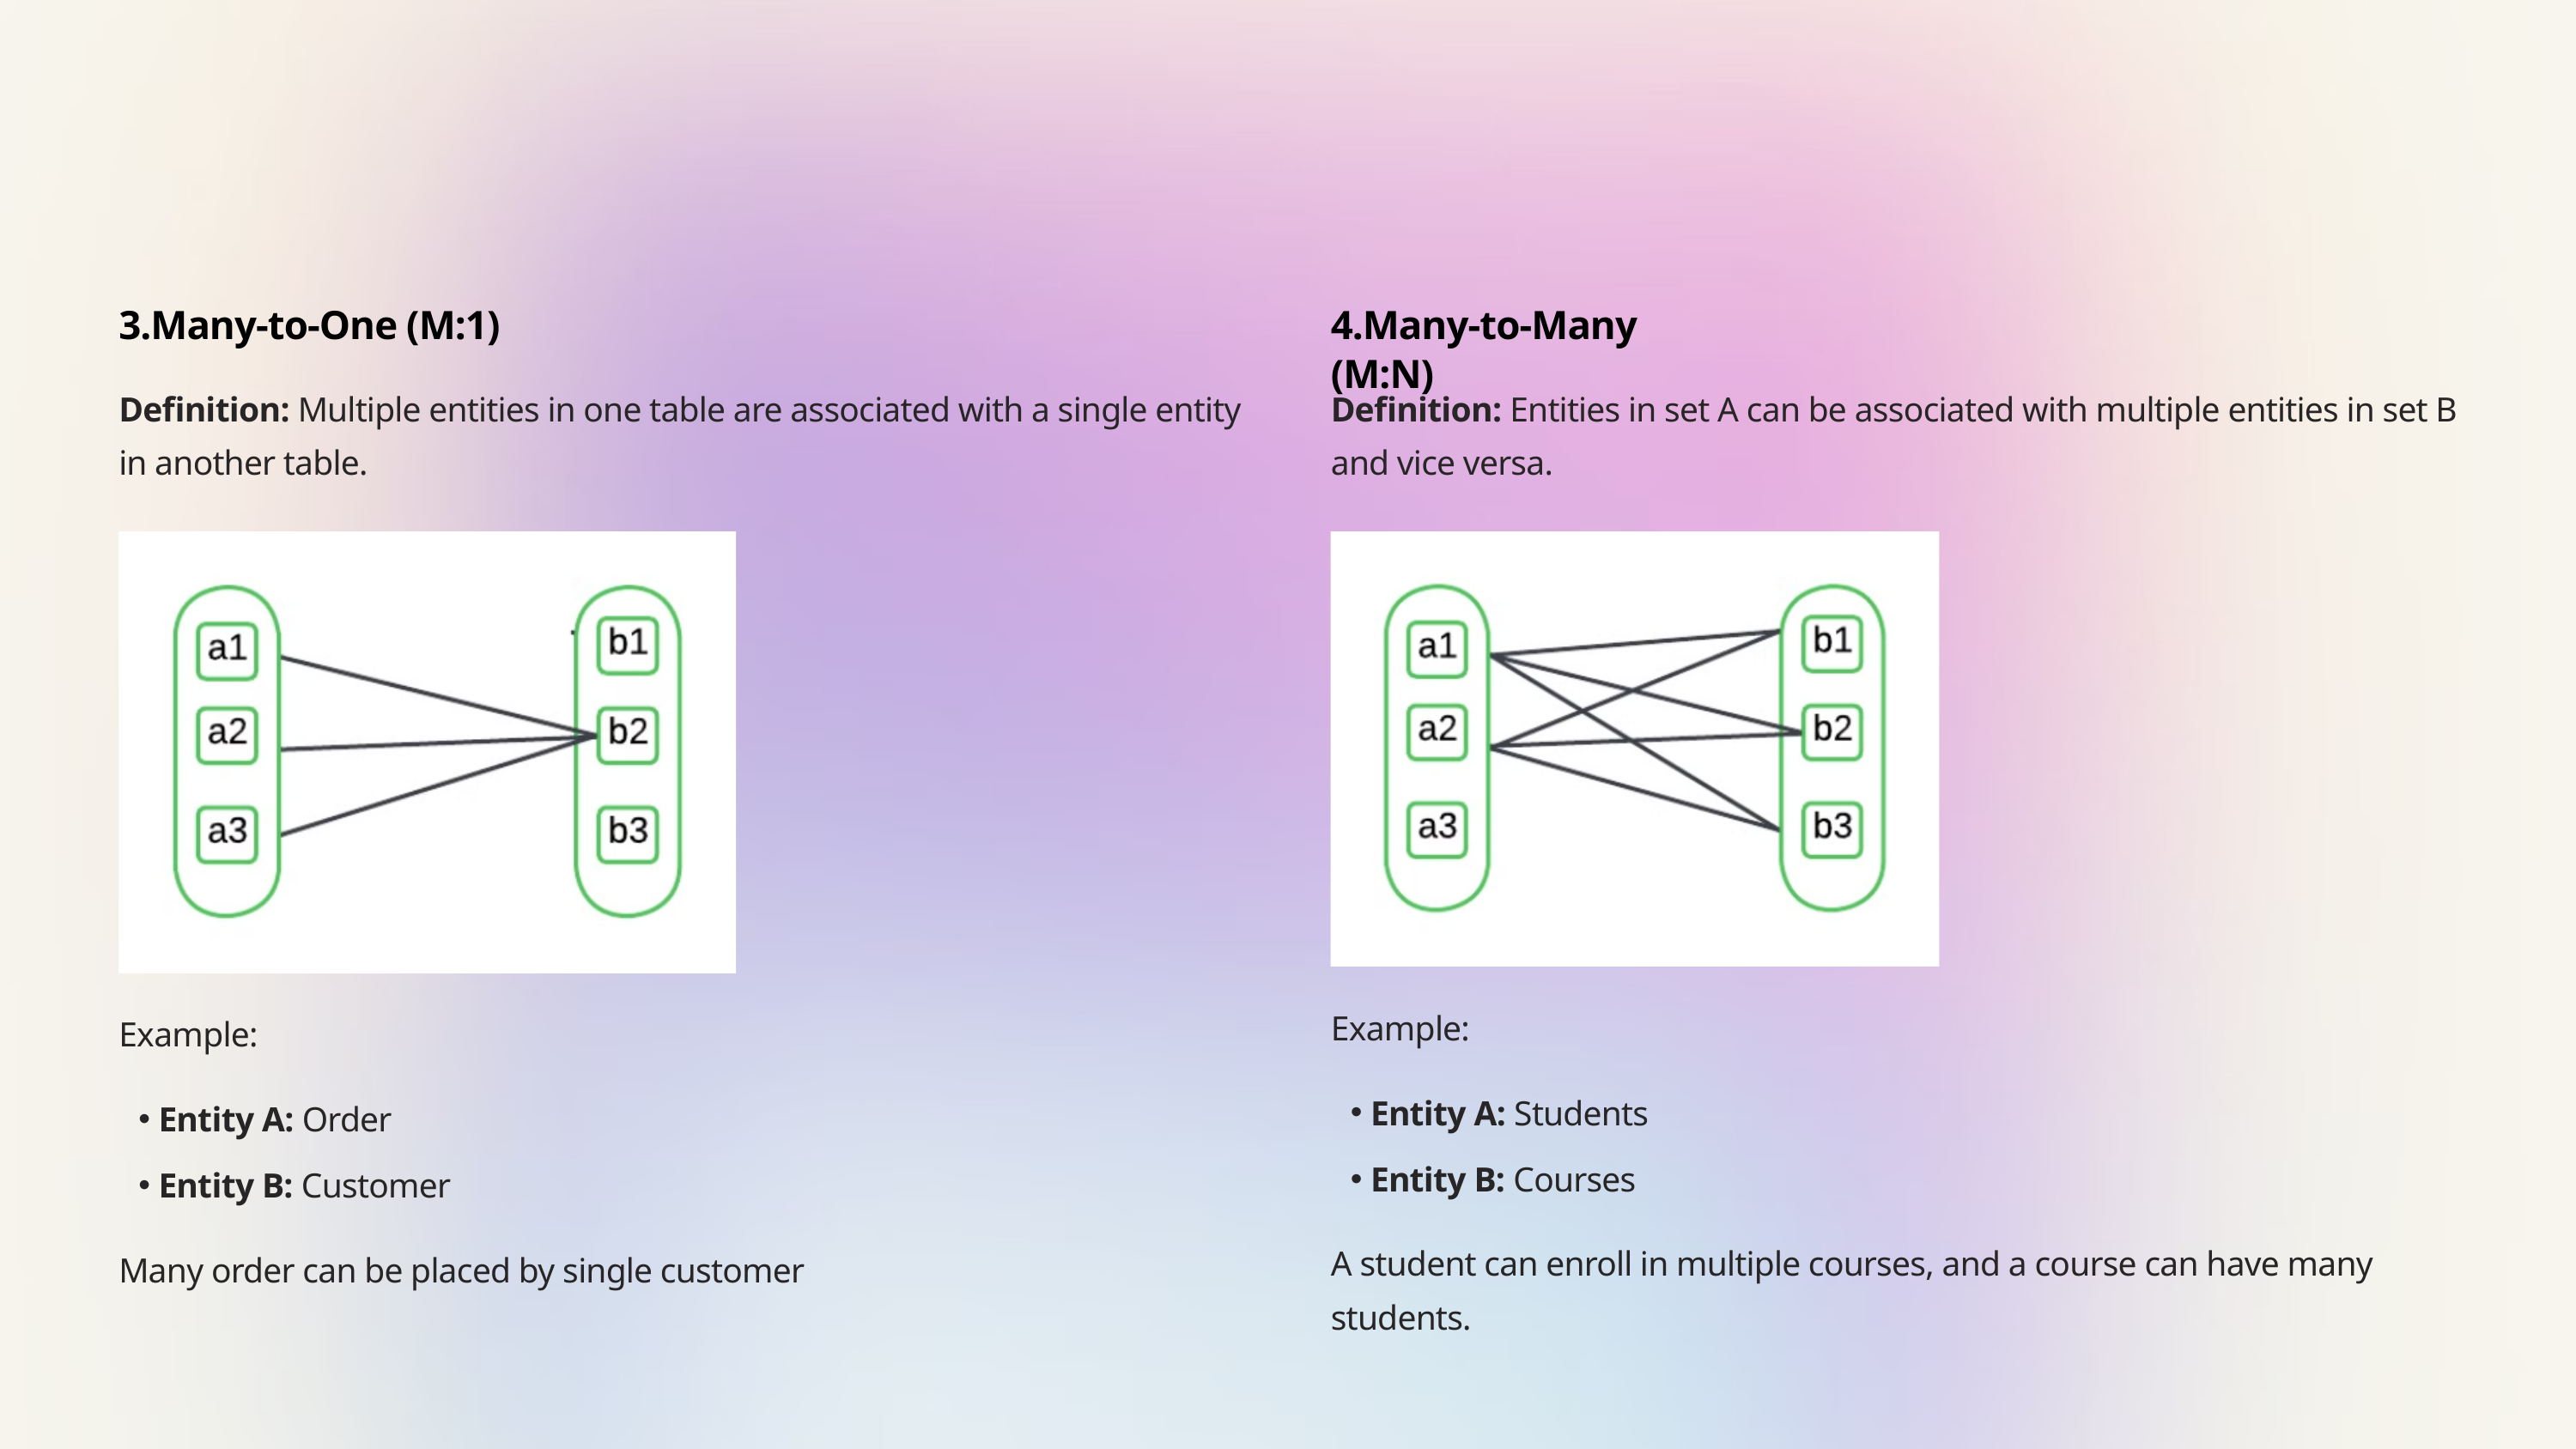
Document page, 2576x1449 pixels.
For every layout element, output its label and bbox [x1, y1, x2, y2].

text_box [0, 0, 2576, 1449]
